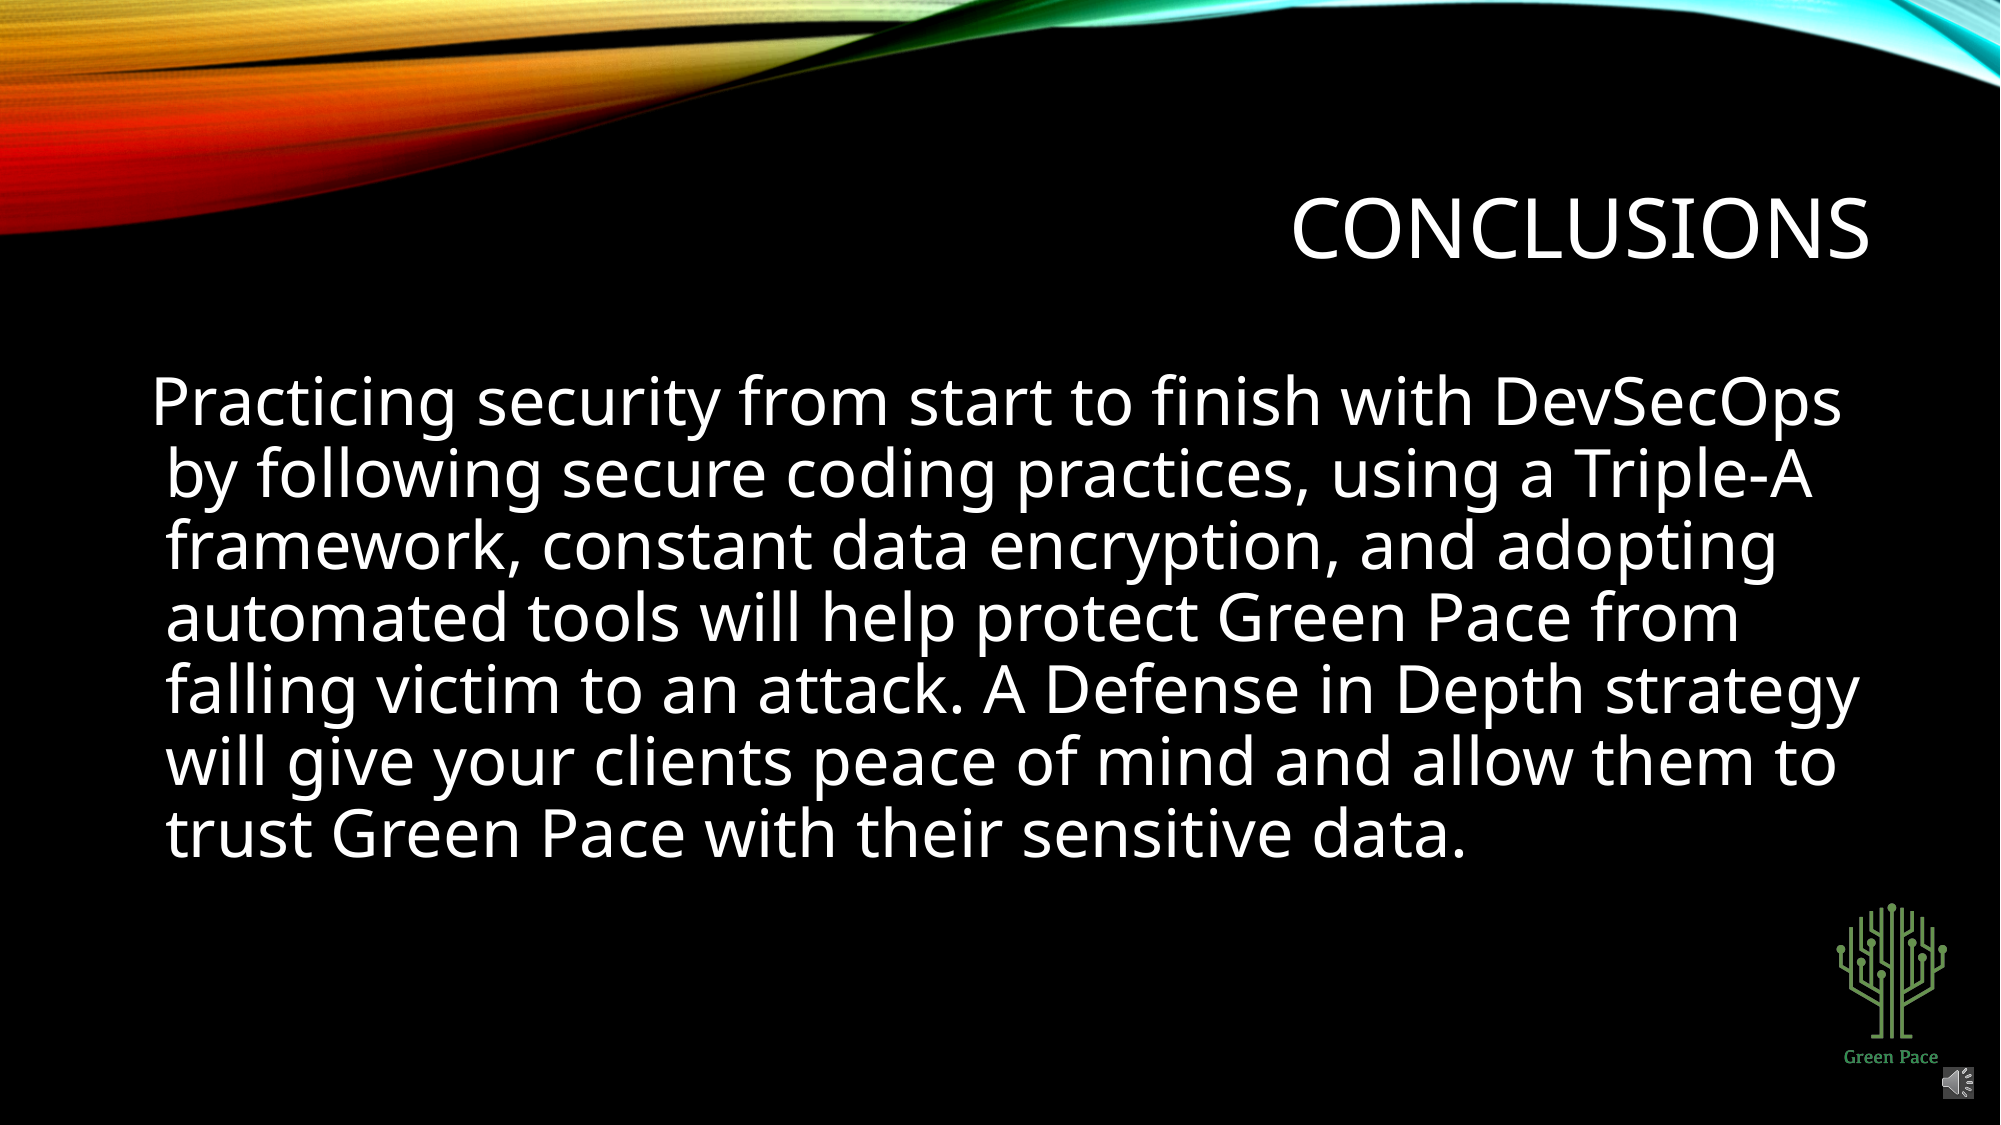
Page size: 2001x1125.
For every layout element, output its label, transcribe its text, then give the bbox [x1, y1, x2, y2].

list Practicing security from start to finish with DevSecOps by following secure coding practices, using a Triple-A framework, constant data encryption, and adopting automated tools will help protect Green Pace from falling victim to an attack. A Defense in Depth strategy will give your clients peace of mind and allow them to trust Green Pace with their sensitive data. [112, 360, 1888, 1021]
title CONCLUSIONS [474, 125, 1888, 338]
picture [1817, 892, 1976, 1101]
picture [0, 0, 2000, 237]
